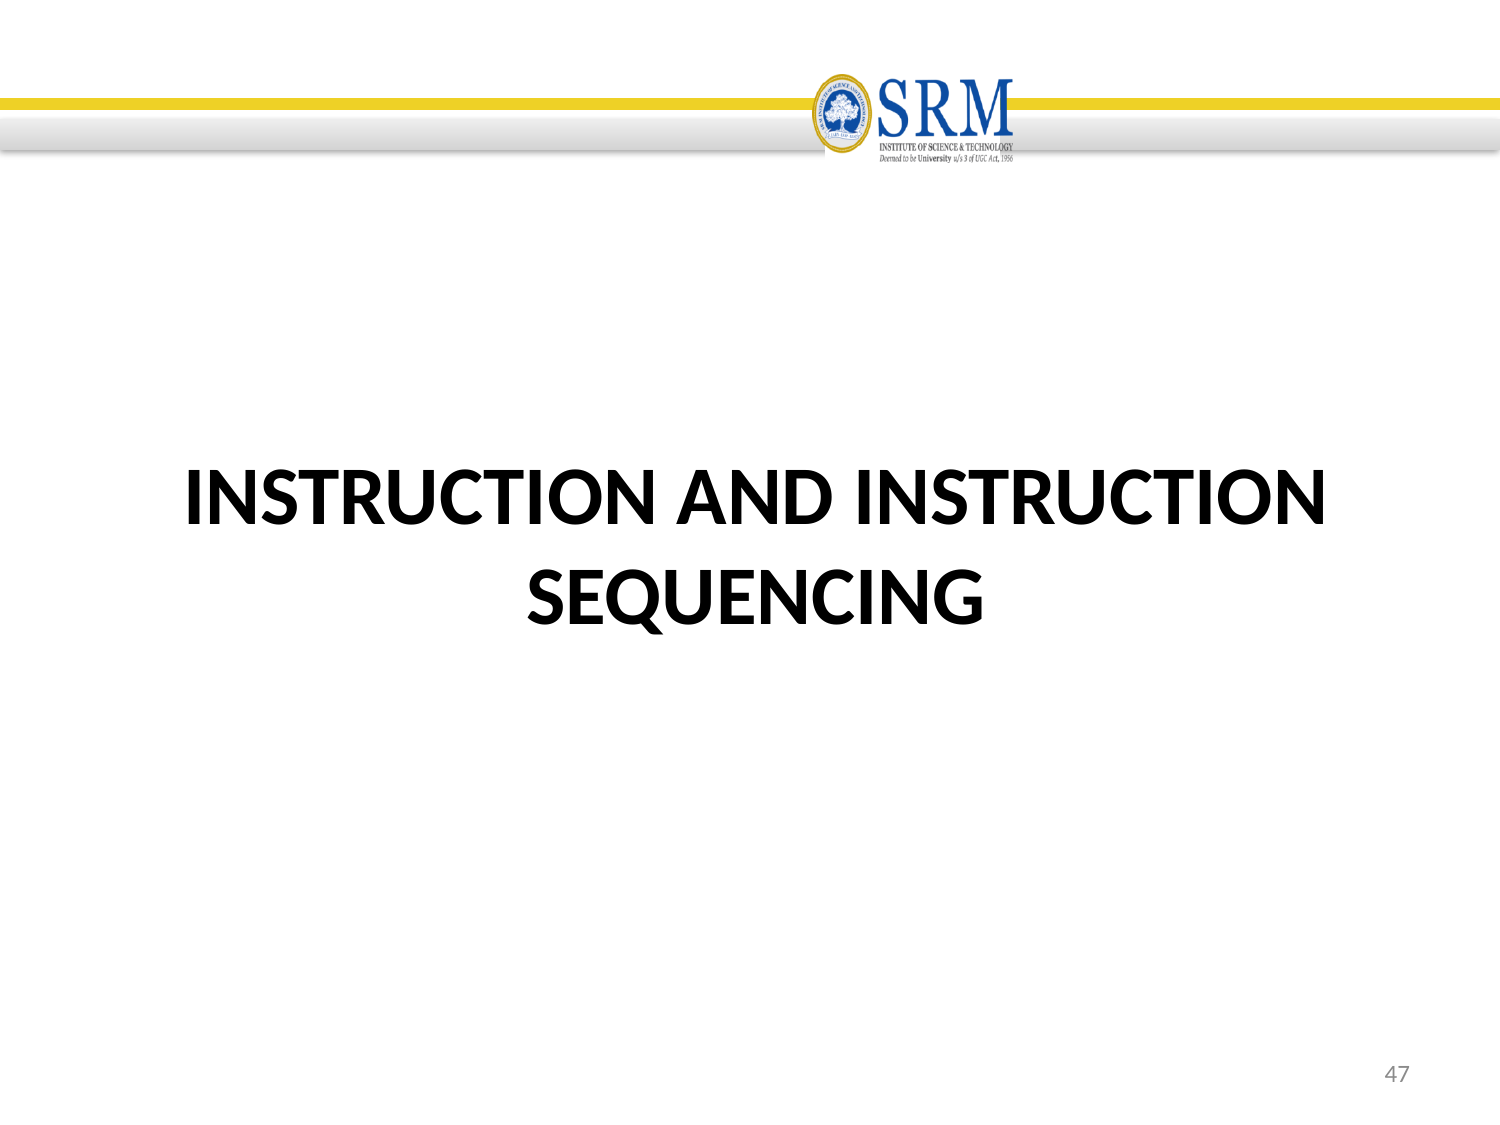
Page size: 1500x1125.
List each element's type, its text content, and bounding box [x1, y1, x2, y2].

title Instruction and instruction sequencing [118, 433, 1394, 657]
slide_number 47 [1074, 1042, 1425, 1103]
picture [812, 74, 1013, 163]
